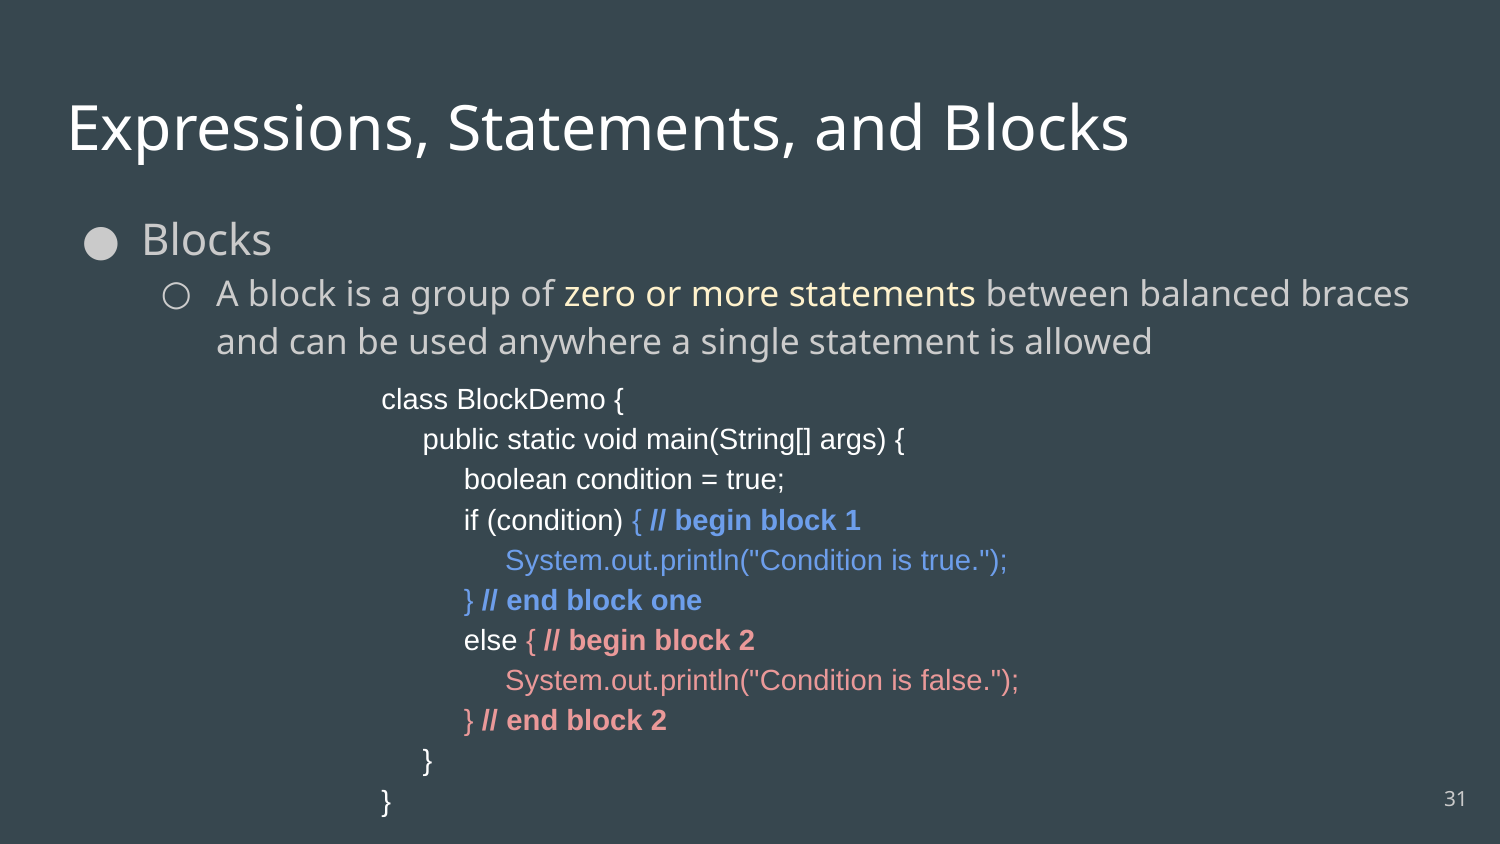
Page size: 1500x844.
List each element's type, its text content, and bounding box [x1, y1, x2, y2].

title Expressions, Statements, and Blocks [51, 72, 1449, 167]
list Blocks A block is a group of zero or more statements between balanced braces and can be used anywhere a single statement is allowed [51, 189, 1449, 750]
text_box class BlockDemo { public static void main(String[] args) { boolean condition = true; if (condition) { // begin block 1 System.out.println("Condition is true."); } // end block one else { // begin block 2 System.out.println("Condition is false."); } // end block 2 } } [366, 360, 1088, 831]
slide_number ‹#› [1392, 767, 1483, 833]
